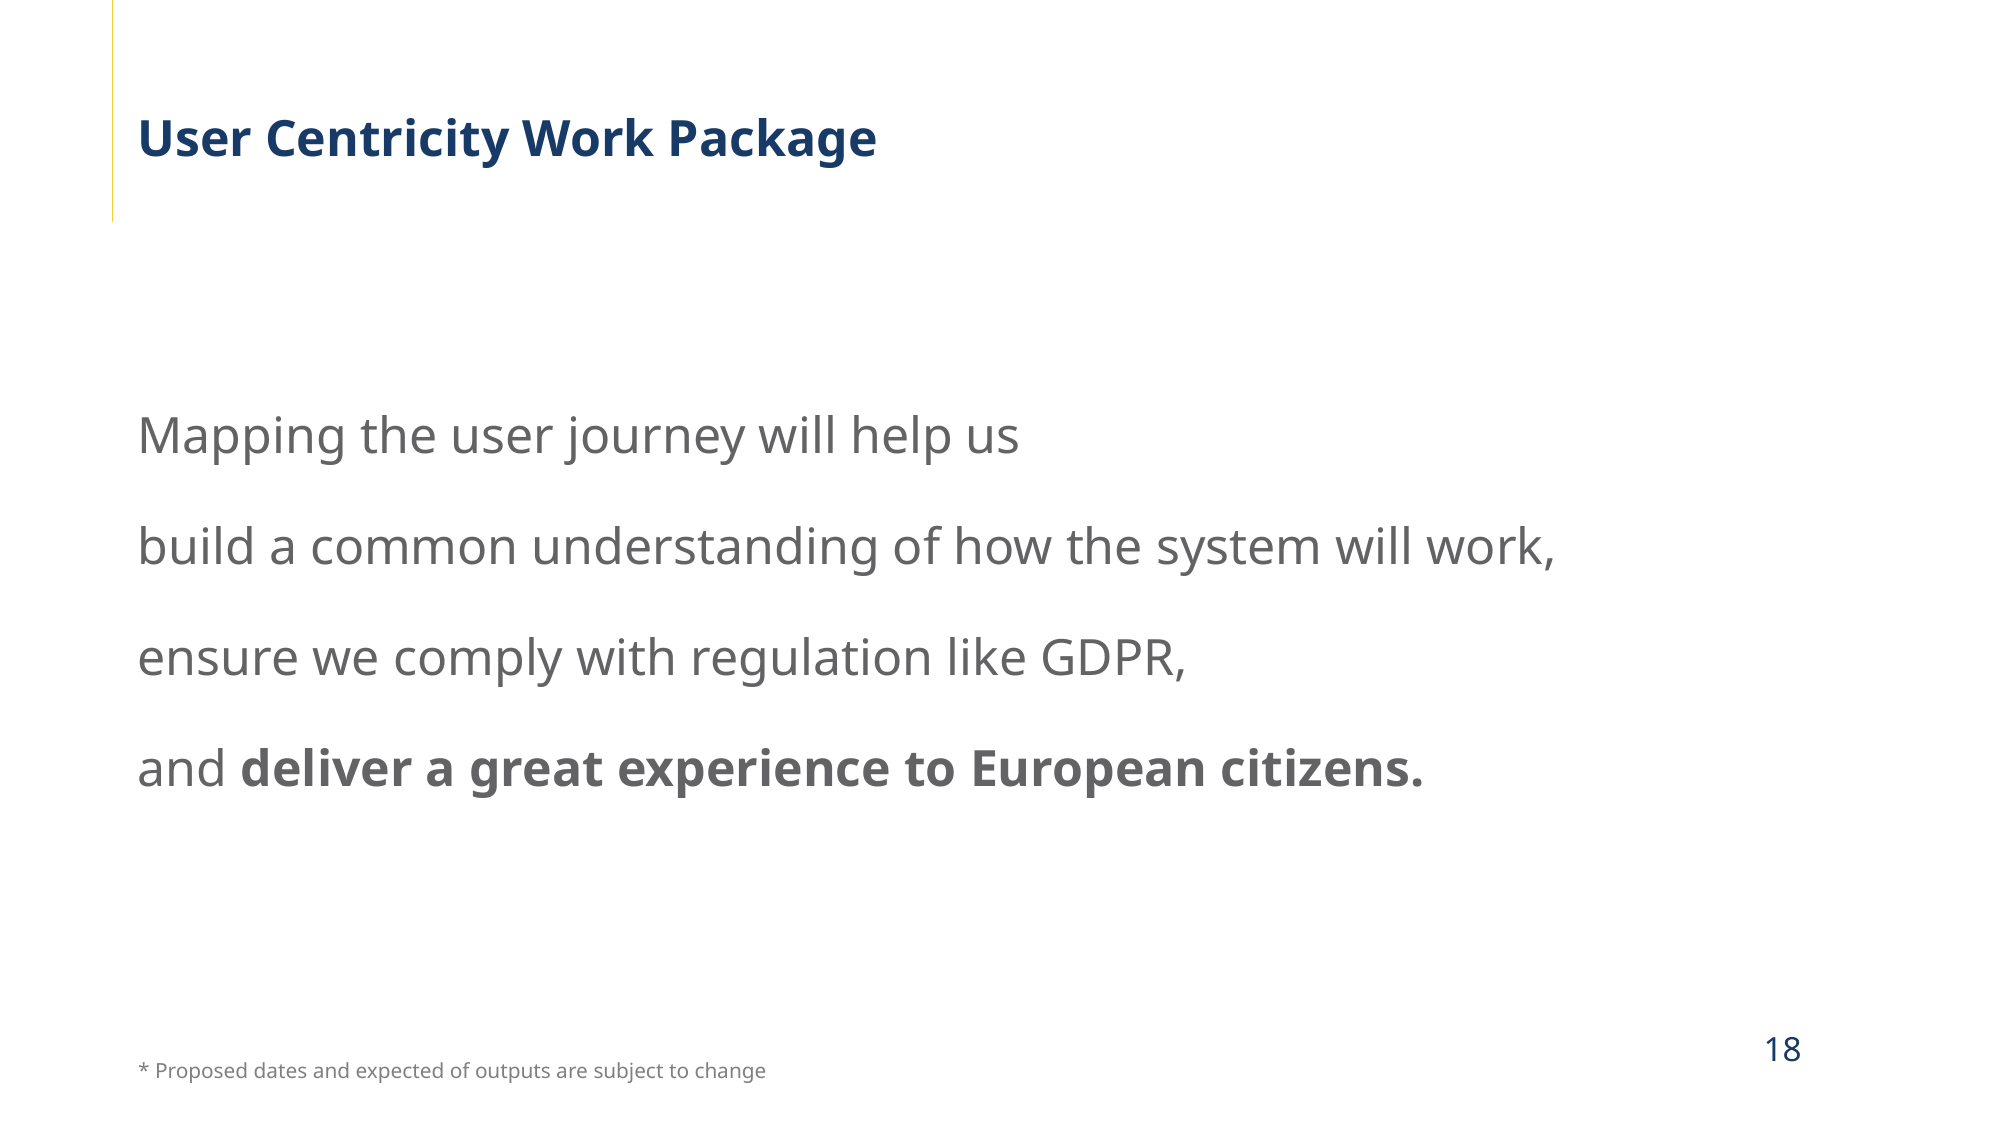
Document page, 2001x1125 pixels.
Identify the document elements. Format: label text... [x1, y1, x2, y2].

text_box * Proposed dates and expected of outputs are subject to change [123, 1050, 844, 1091]
slide_number 18 [1712, 1021, 1817, 1081]
list Mapping the user journey will help us build a common understanding of how the system will work, ensure we comply with regulation like GDPR, and deliver a great experience to European citizens. [137, 260, 1713, 910]
title User Centricity Work Package [137, 112, 1863, 172]
